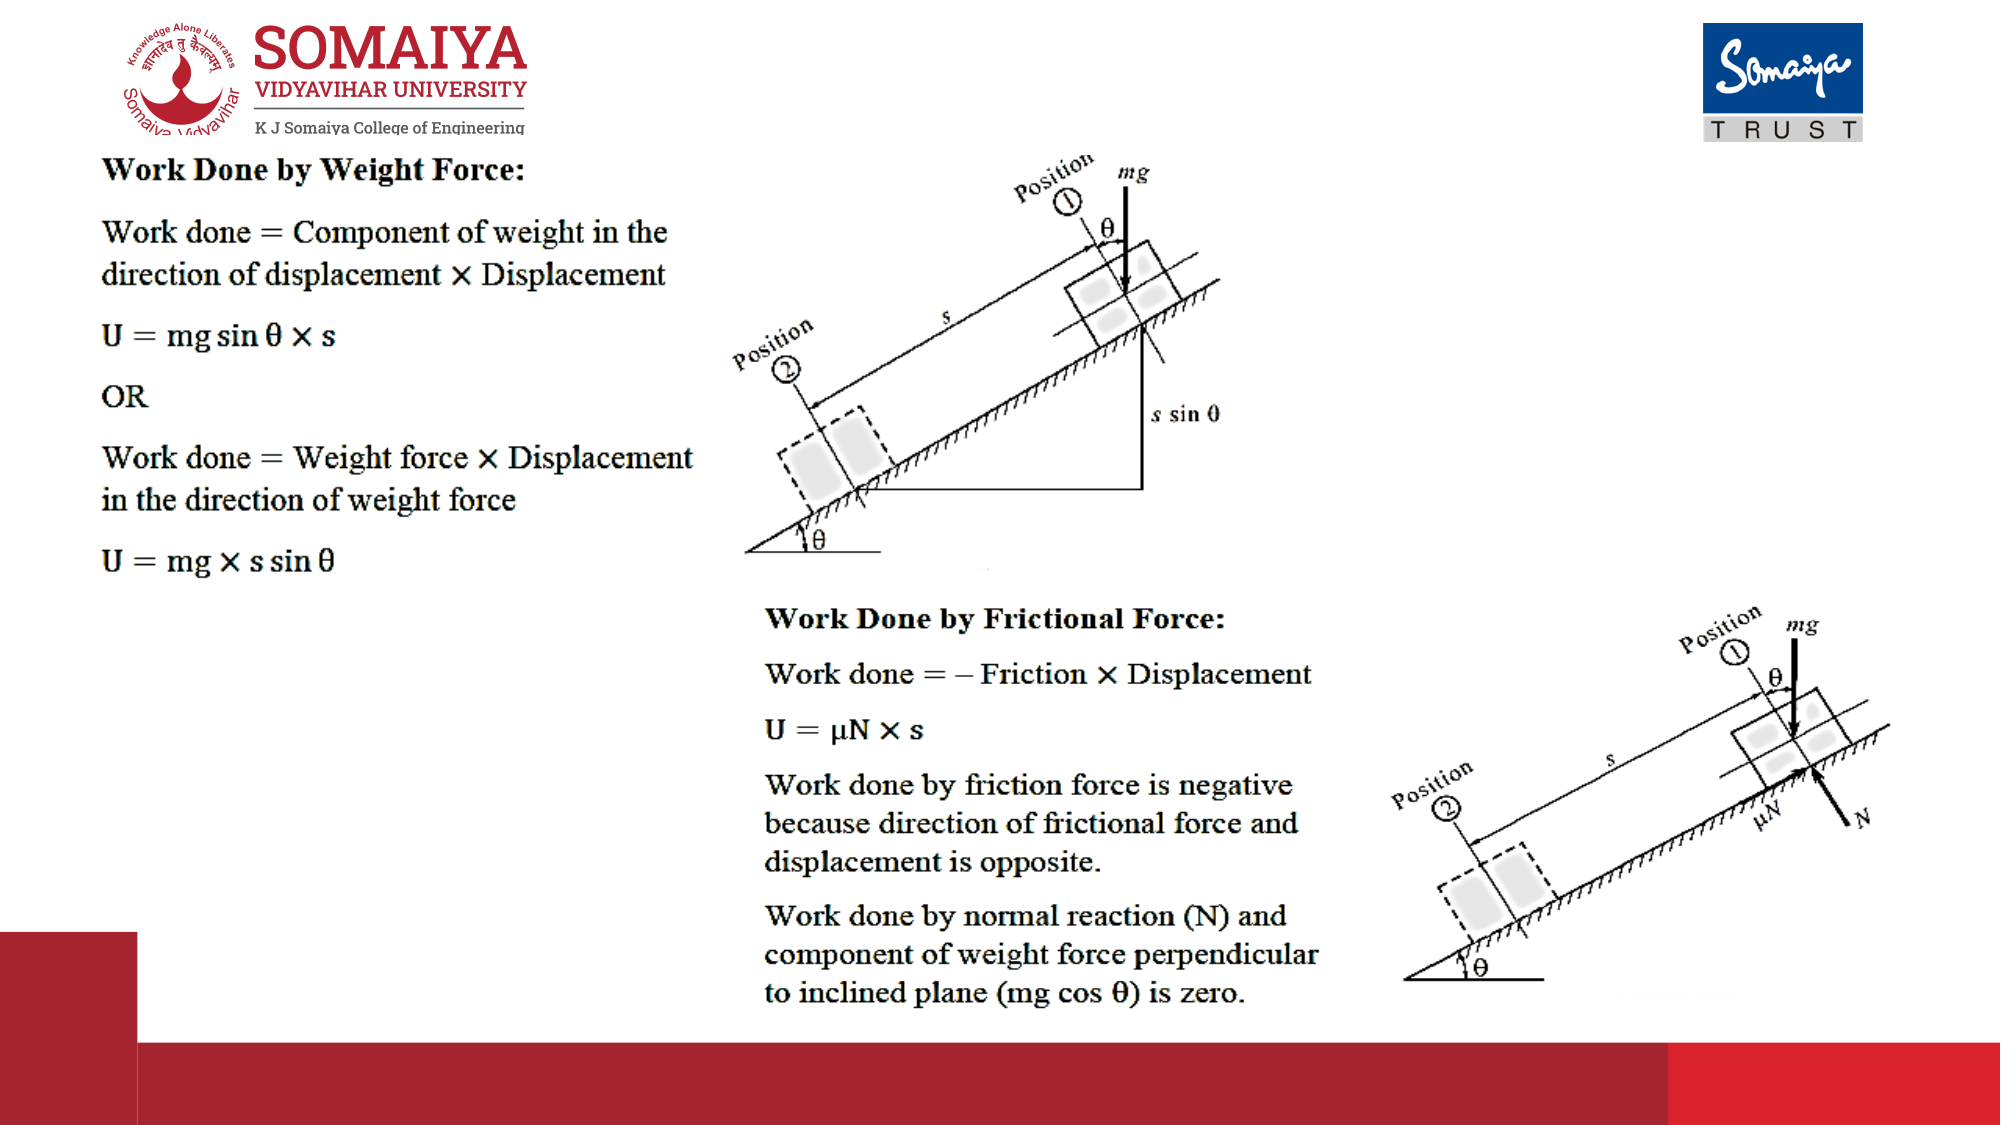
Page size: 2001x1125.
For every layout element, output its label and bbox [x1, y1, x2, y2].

picture [1703, 23, 1863, 142]
picture [124, 23, 527, 63]
picture [756, 583, 1898, 1014]
text_box [92, 63, 1263, 586]
